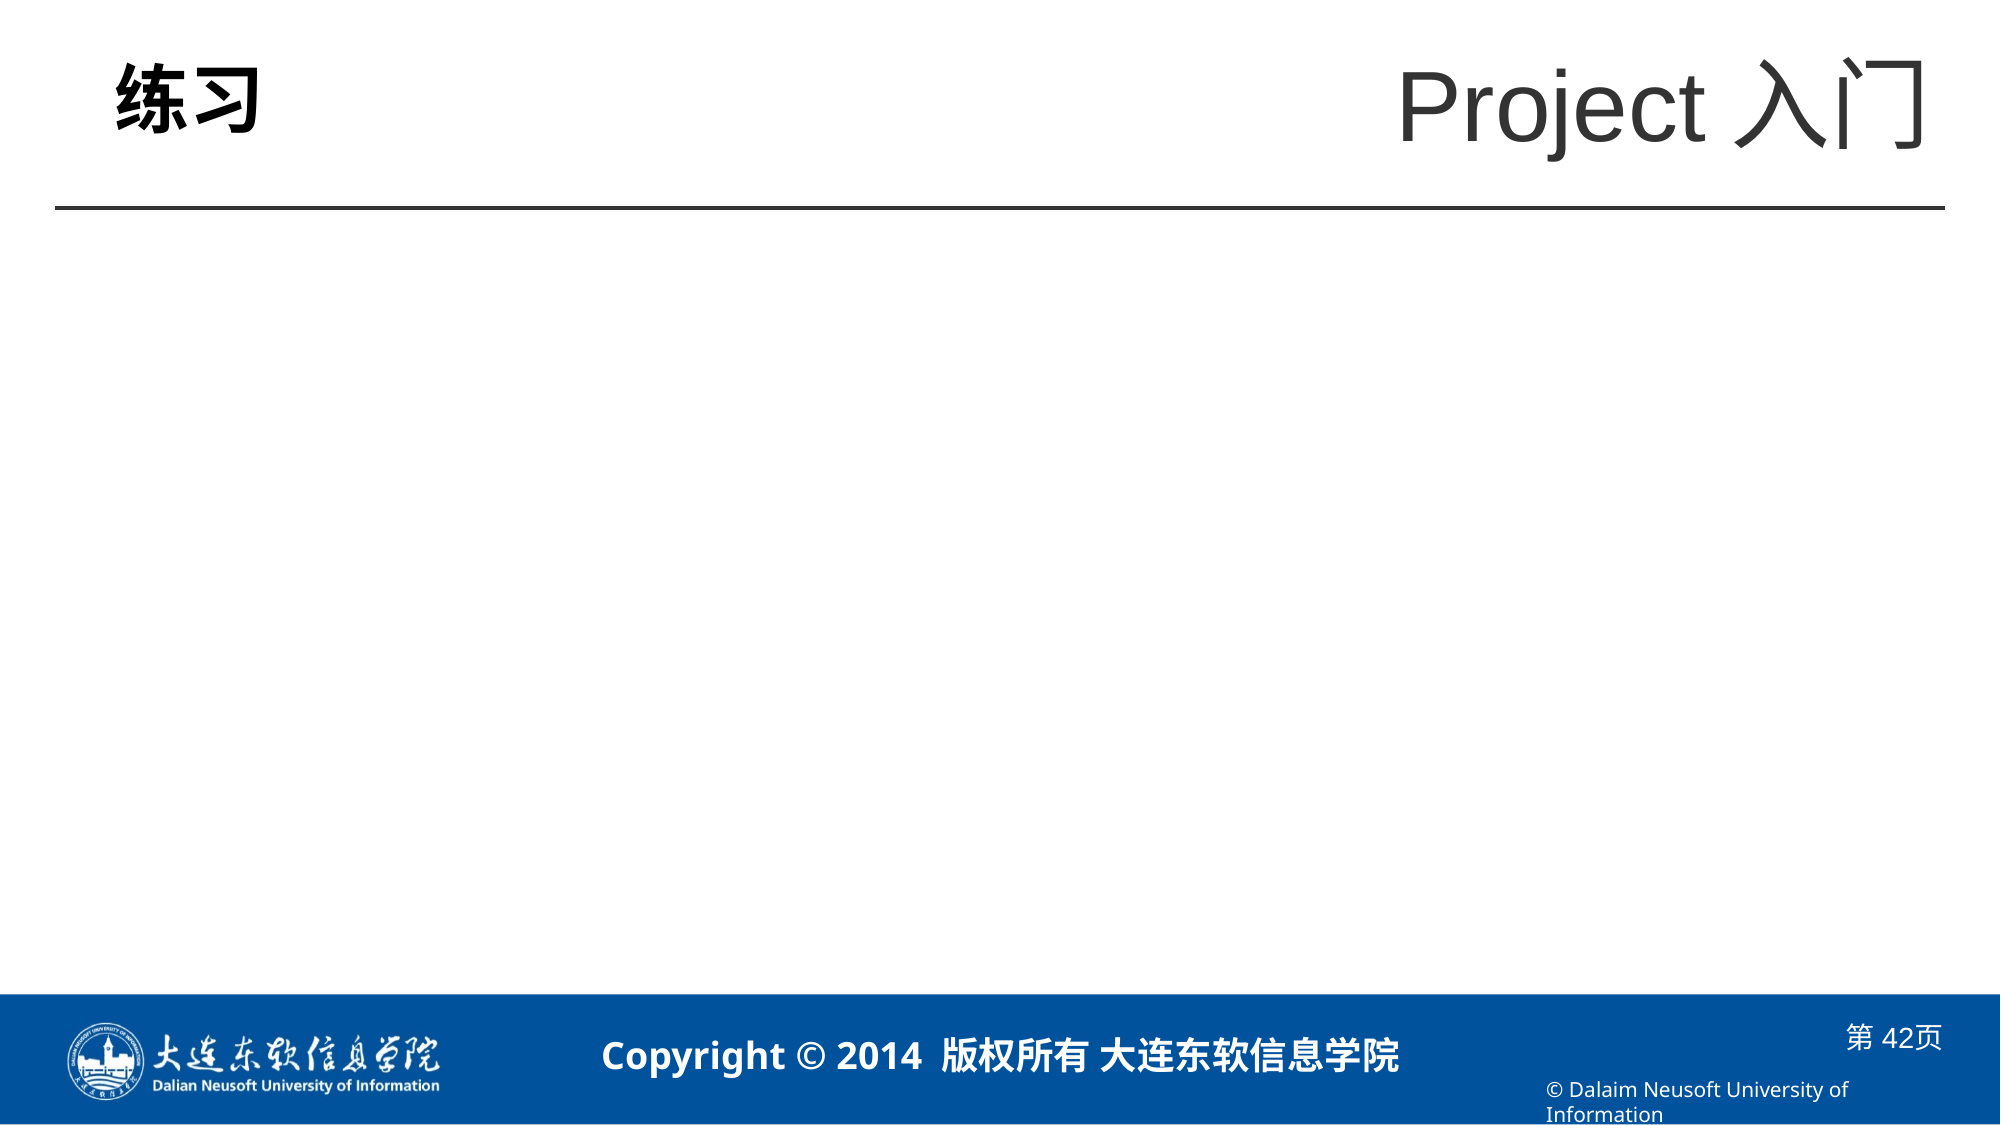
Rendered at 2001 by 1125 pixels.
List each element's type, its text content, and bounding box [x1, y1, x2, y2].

title 练习 [99, 45, 1900, 233]
picture [55, 1016, 445, 1103]
